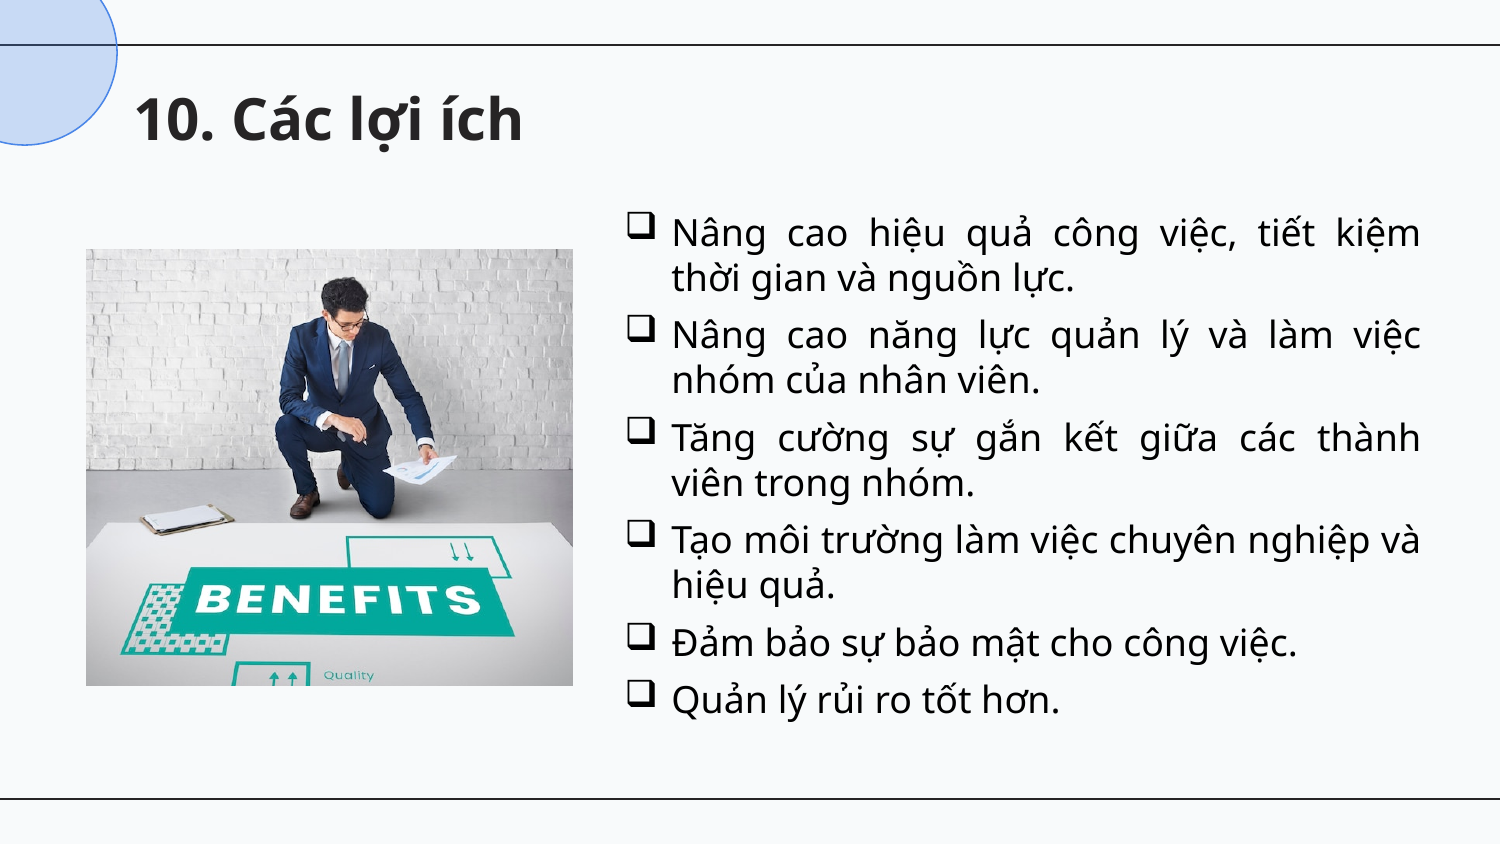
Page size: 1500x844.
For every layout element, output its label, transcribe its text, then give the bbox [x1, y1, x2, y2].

text_box Nâng cao hiệu quả công việc, tiết kiệm thời gian và nguồn lực. Nâng cao năng lực quản lý và làm việc nhóm của nhân viên. Tăng cường sự gắn kết giữa các thành viên trong nhóm. Tạo môi trường làm việc chuyên nghiệp và hiệu quả. Đảm bảo sự bảo mật cho công việc. Quản lý rủi ro tốt hơn. [609, 201, 1437, 729]
picture [86, 248, 574, 686]
title 10. Các lợi ích [117, 66, 1383, 168]
